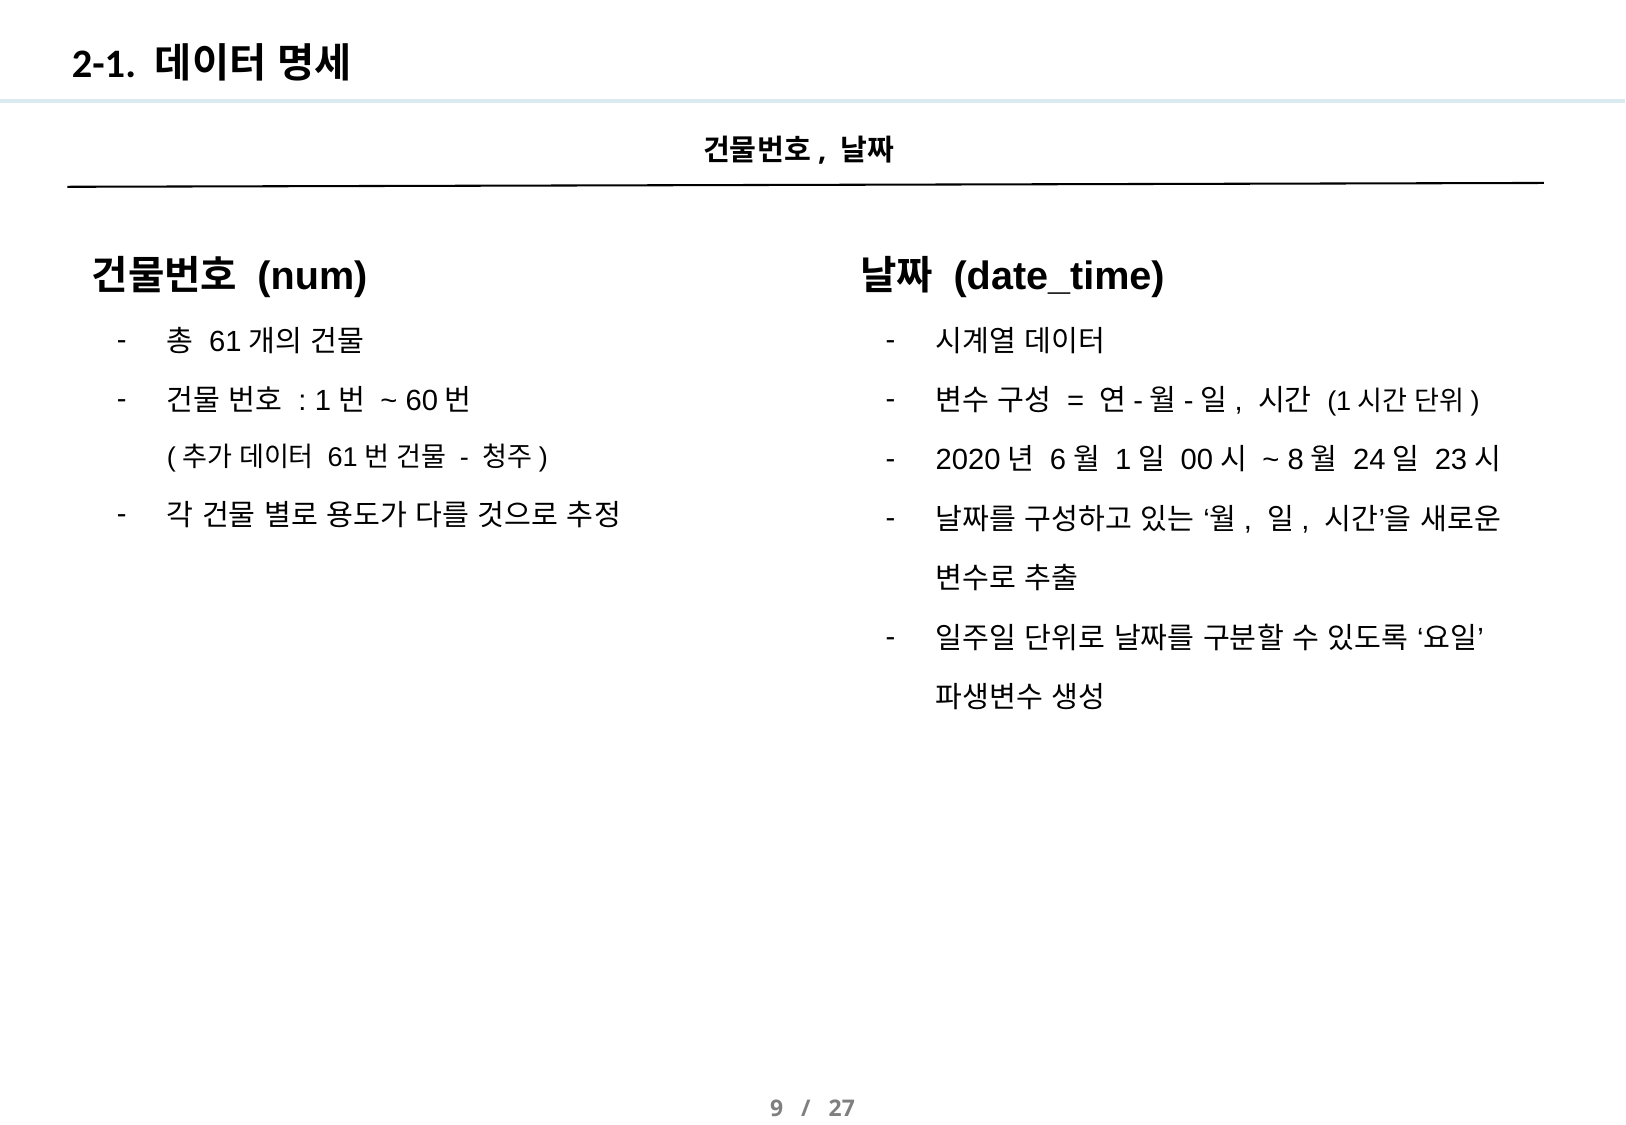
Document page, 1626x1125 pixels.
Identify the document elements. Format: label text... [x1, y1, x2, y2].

text_box 건물번호 (num) 총 61개의 건물 건물 번호 : 1번 ~ 60번 (추가 데이터 61번 건물 - 청주) 각 건물 별로 용도가 다를 것으로 추정 [74, 199, 784, 1013]
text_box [67, 182, 1545, 187]
text_box 건물번호, 날짜 [481, 119, 1117, 171]
title 2-1. 데이터 명세 [56, 34, 813, 94]
text_box 날짜 (date_time) 시계열 데이터 변수 구성 = 연-월-일, 시간 (1시간 단위) 2020년 6월 1일 00시 ~ 8월 24일 23시 날짜를 구성하고 있는 ‘월, 일, 시간’을 새로운 변수로 추출 일주일 단위로 날짜를 구분할 수 있도록 ‘요일’ 파생변수 생성 [842, 199, 1544, 1035]
